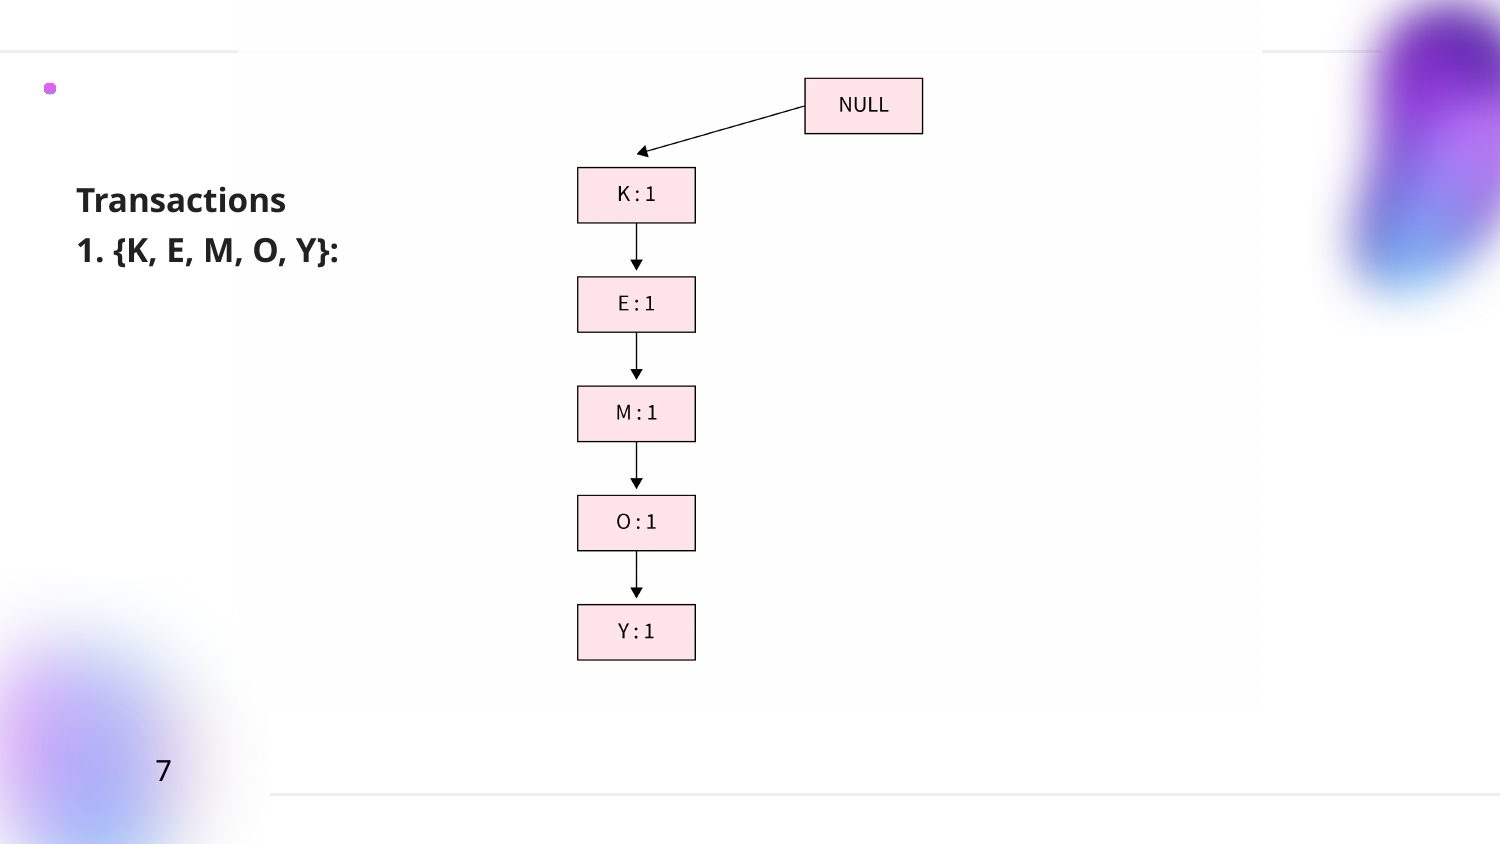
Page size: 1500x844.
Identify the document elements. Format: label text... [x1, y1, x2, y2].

picture [1311, 0, 1500, 336]
text_box 7 [140, 745, 280, 800]
text_box Transactions 1. {K, E, M, O, Y}: [61, 172, 232, 277]
picture [0, 0, 1263, 844]
